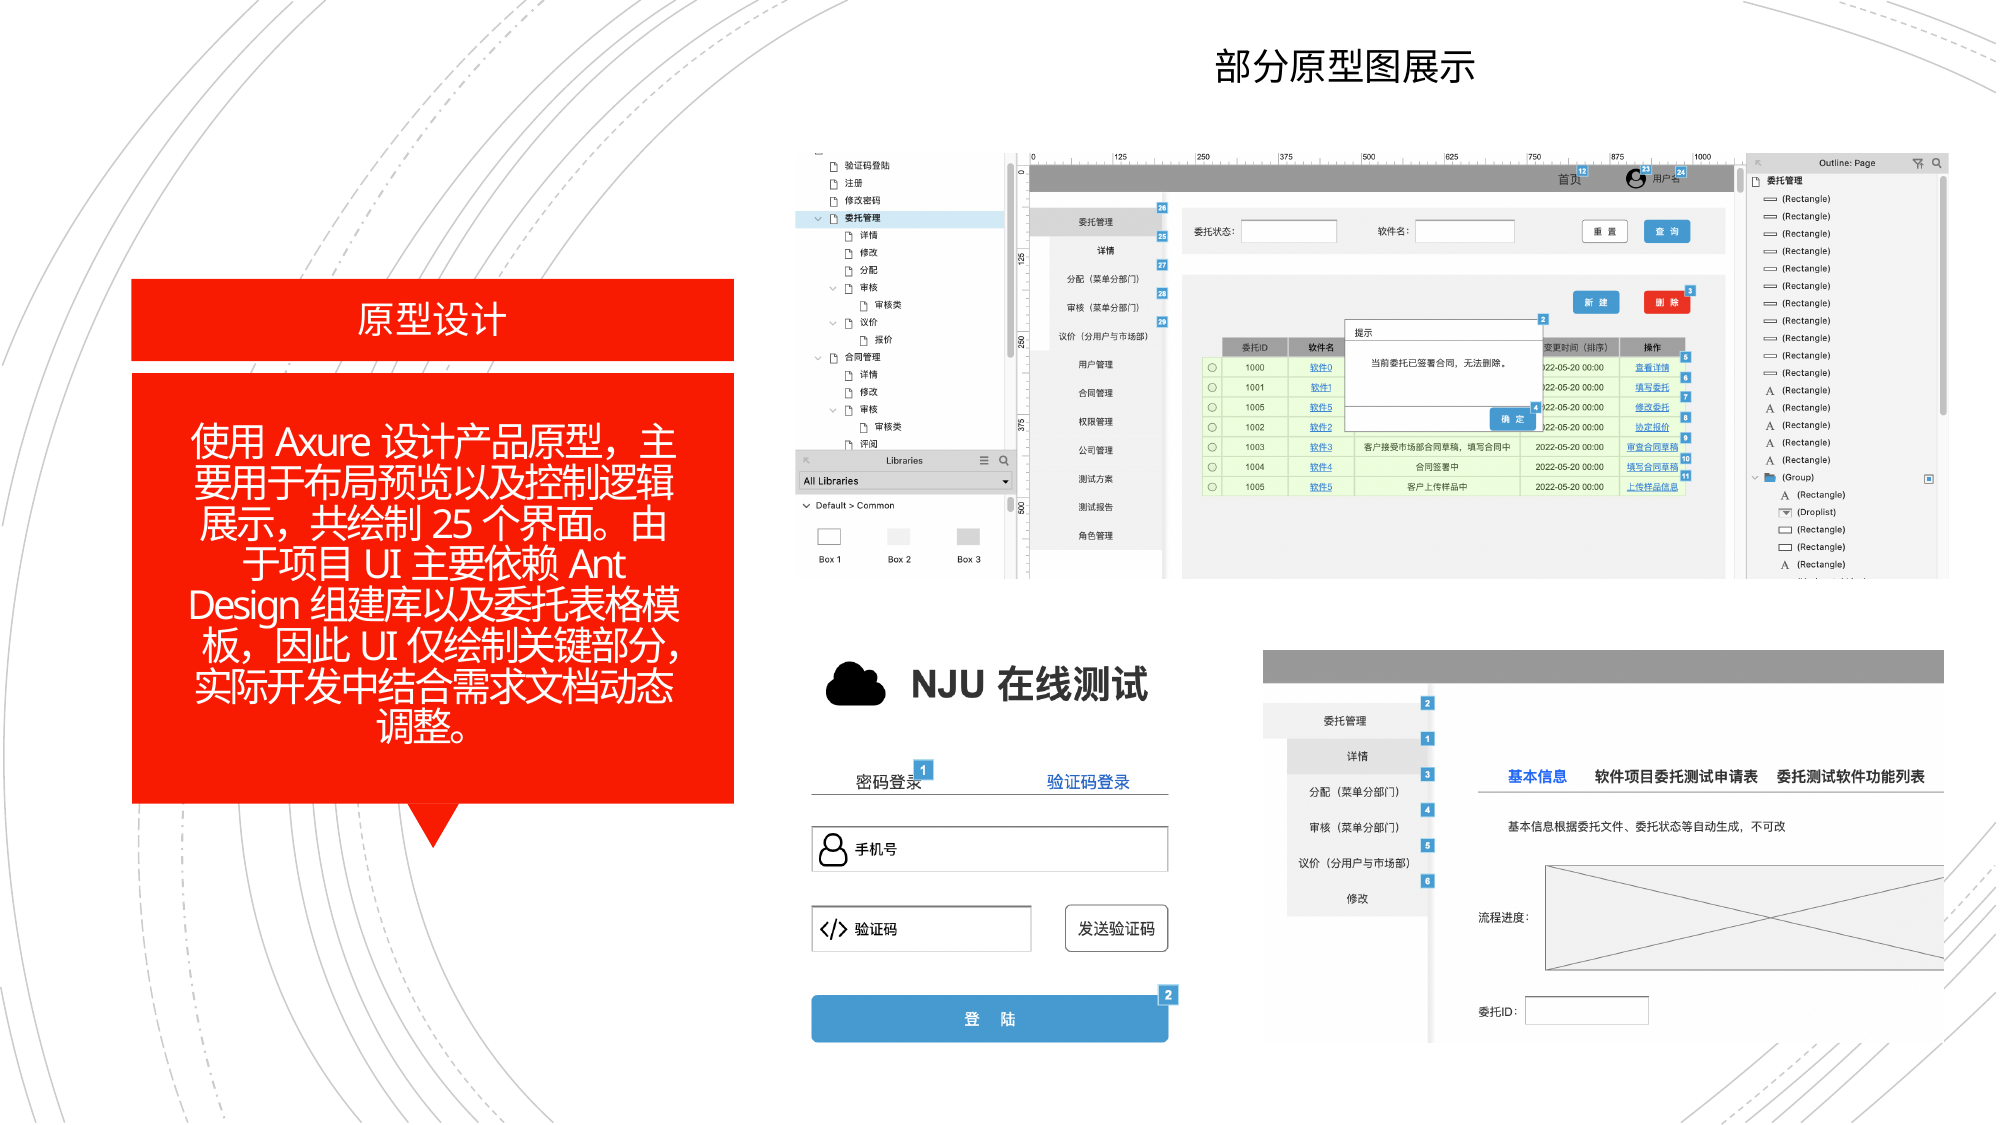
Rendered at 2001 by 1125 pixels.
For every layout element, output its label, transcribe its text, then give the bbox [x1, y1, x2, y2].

picture [1262, 650, 1944, 1044]
title 使用Axure设计产品原型，主要用于布局预览以及控制逻辑展示，共绘制25个界面。由于项目UI主要依赖Ant Design组建库以及委托表格模板，因此UI仅绘制关键部分，实际开发中结合需求文档动态调整。 [145, 385, 720, 789]
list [795, 153, 1949, 579]
picture [783, 634, 1199, 1060]
text_box 部分原型图展示 [1200, 35, 1493, 95]
text_box 原型设计 [342, 288, 523, 349]
